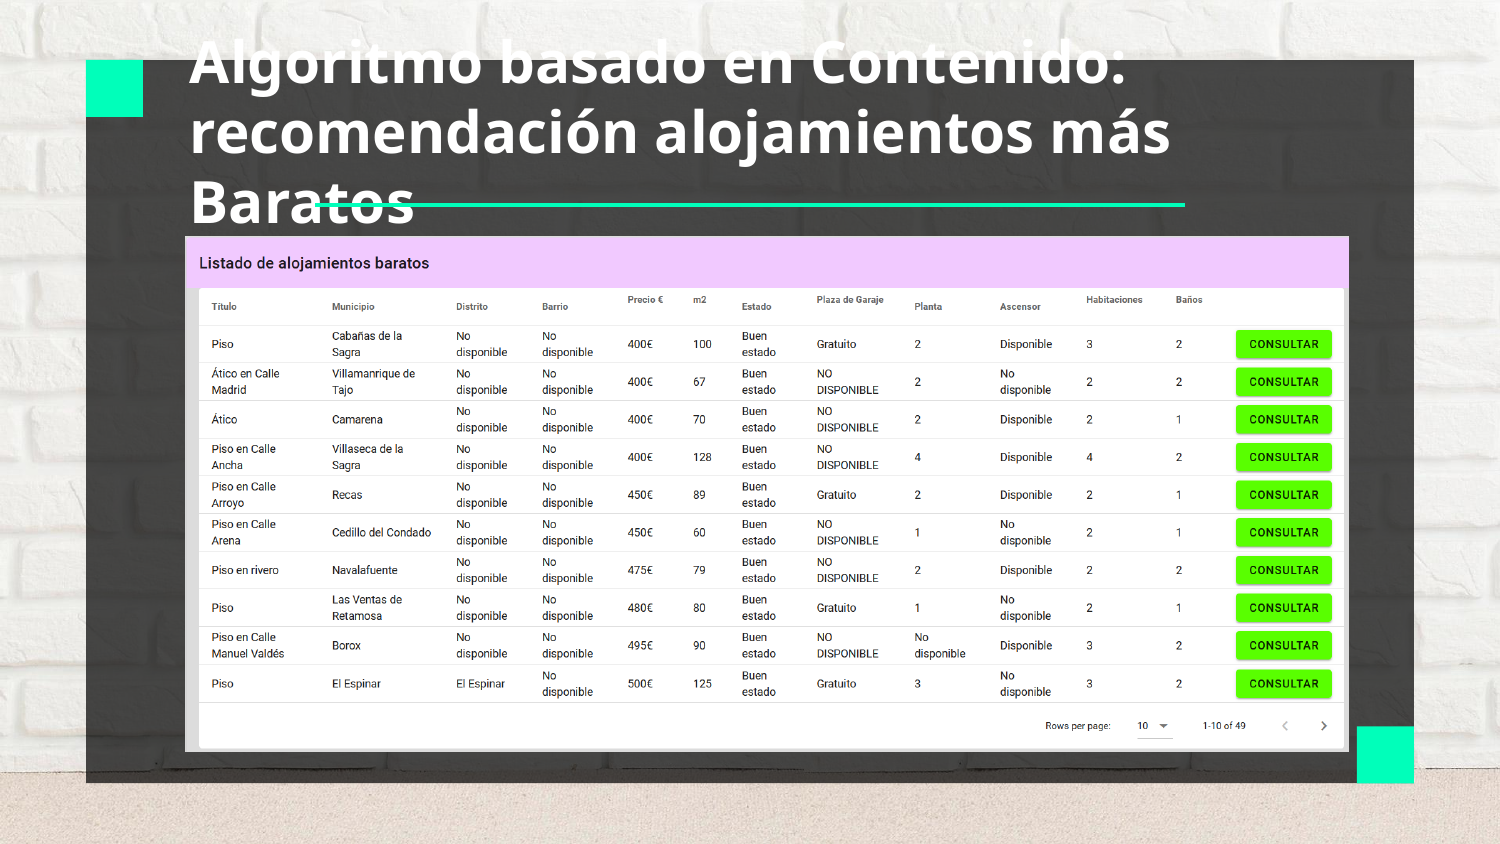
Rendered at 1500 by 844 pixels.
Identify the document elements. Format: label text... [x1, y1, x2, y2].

picture [0, 0, 1500, 844]
text_box [149, 205, 1367, 281]
title Algoritmo basado en Contenido: recomendación alojamientos más Baratos [174, 92, 1404, 168]
